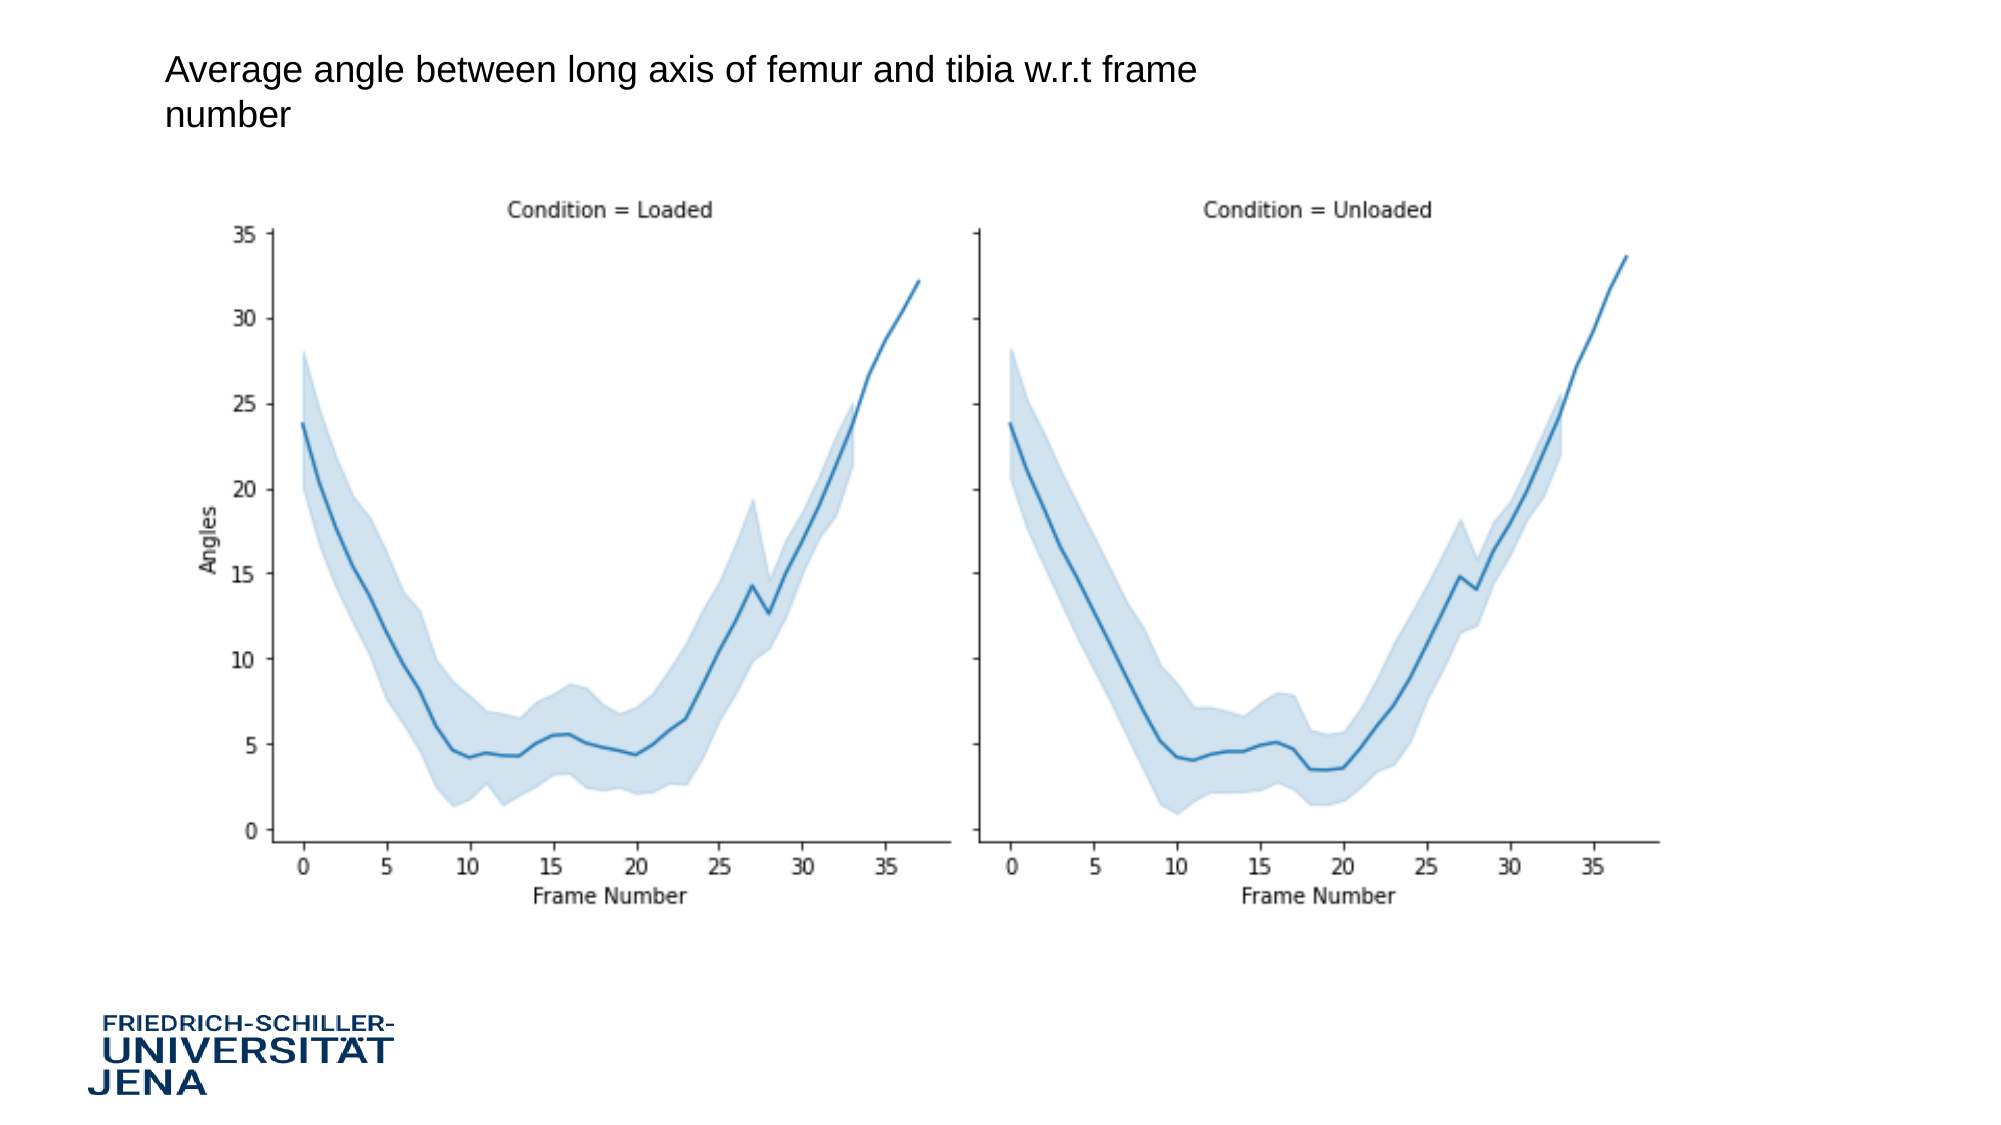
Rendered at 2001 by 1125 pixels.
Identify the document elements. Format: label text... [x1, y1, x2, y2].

text_box Average angle between long axis of femur and tibia w.r.t frame number [149, 37, 1275, 137]
picture [187, 187, 1671, 921]
picture [88, 1015, 394, 1095]
